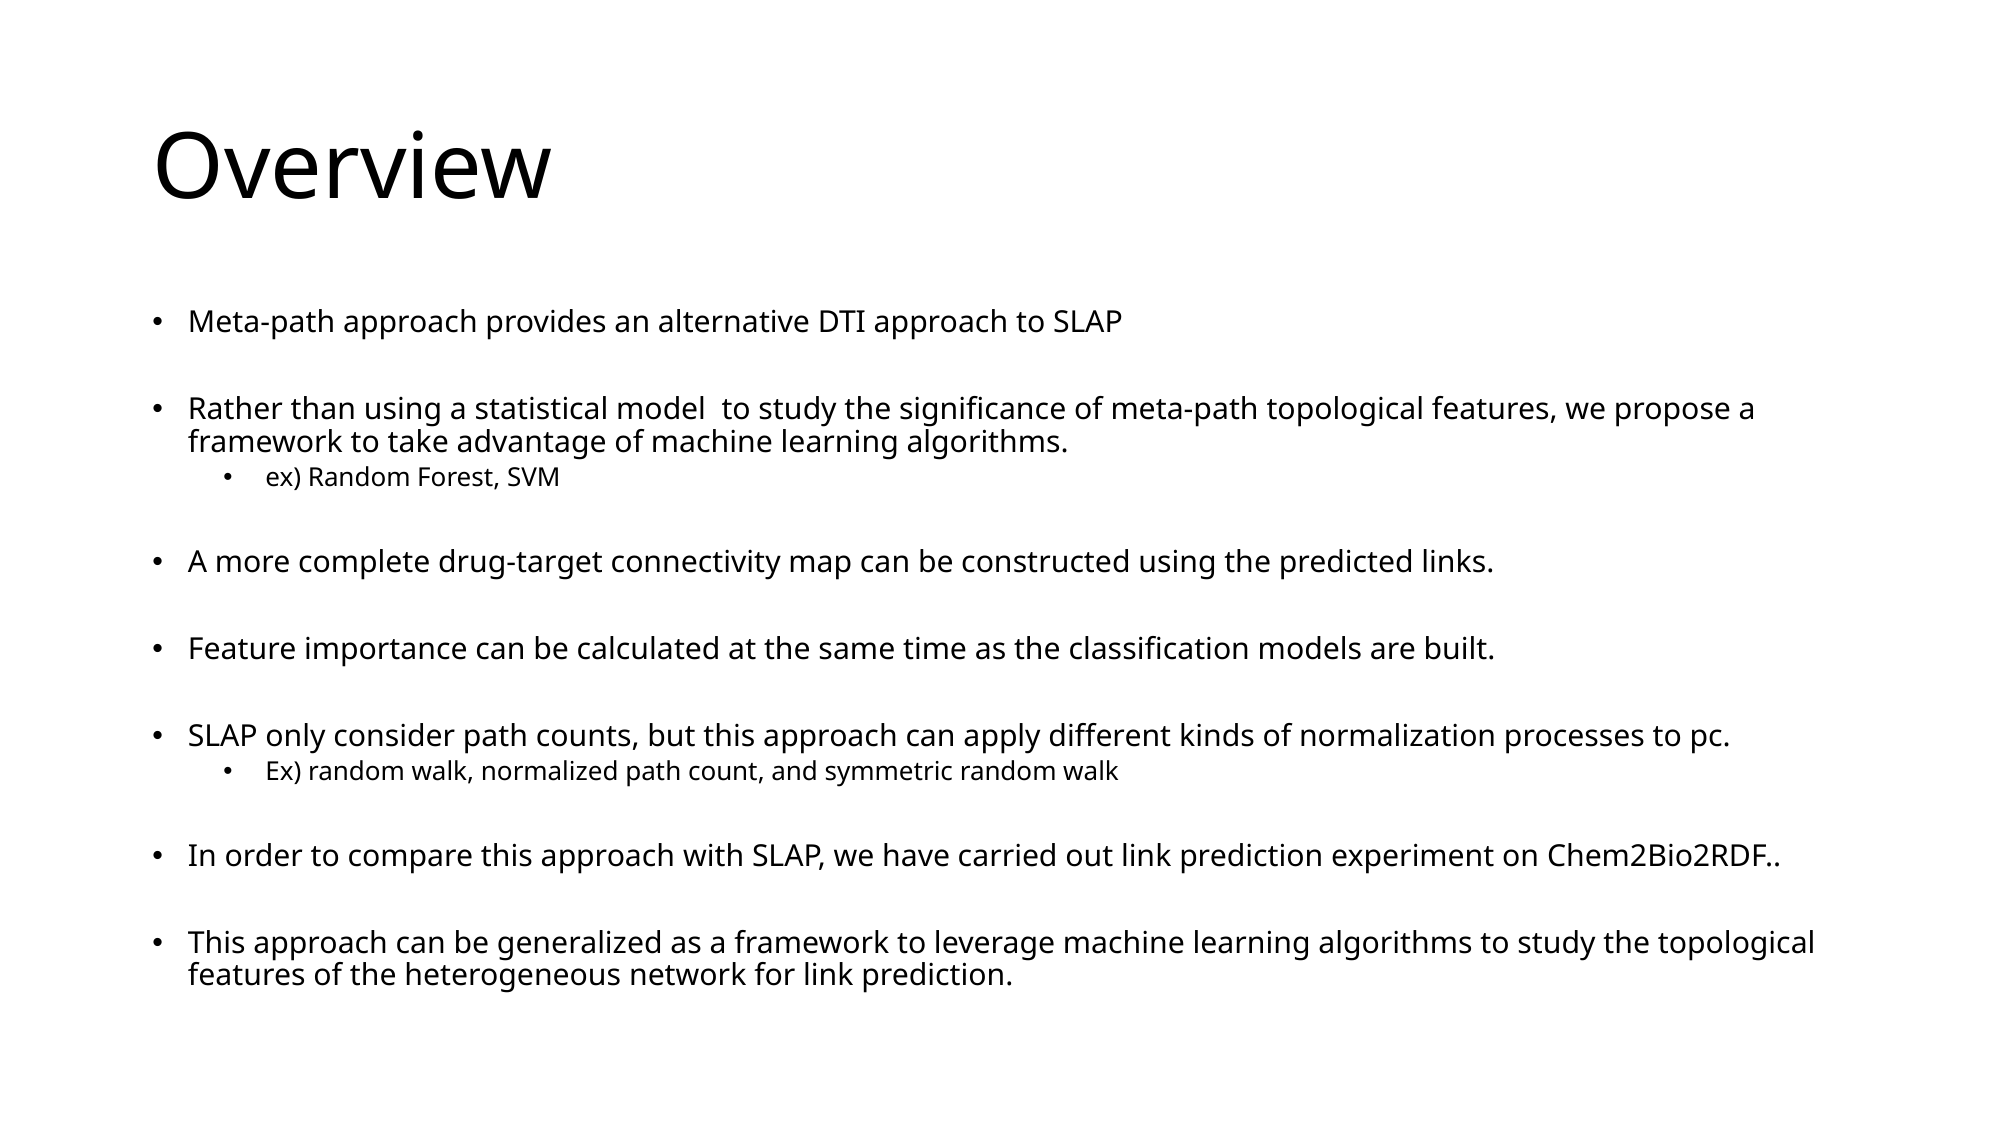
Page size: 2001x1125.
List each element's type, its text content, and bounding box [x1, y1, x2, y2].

list Meta-path approach provides an alternative DTI approach to SLAP Rather than using a statistical model to study the significance of meta-path topological features, we propose a framework to take advantage of machine learning algorithms. ex) Random Forest, SVM A more complete drug-target connectivity map can be constructed using the predicted links. Feature importance can be calculated at the same time as the classification models are built. SLAP only consider path counts, but this approach can apply different kinds of normalization processes to pc. Ex) random walk, normalized path count, and symmetric random walk In order to compare this approach with SLAP, we have carried out link prediction experiment on Chem2Bio2RDF.. This approach can be generalized as a framework to leverage machine learning algorithms to study the topological features of the heterogeneous network for link prediction. [137, 299, 1863, 1014]
title Overview [137, 59, 1863, 278]
